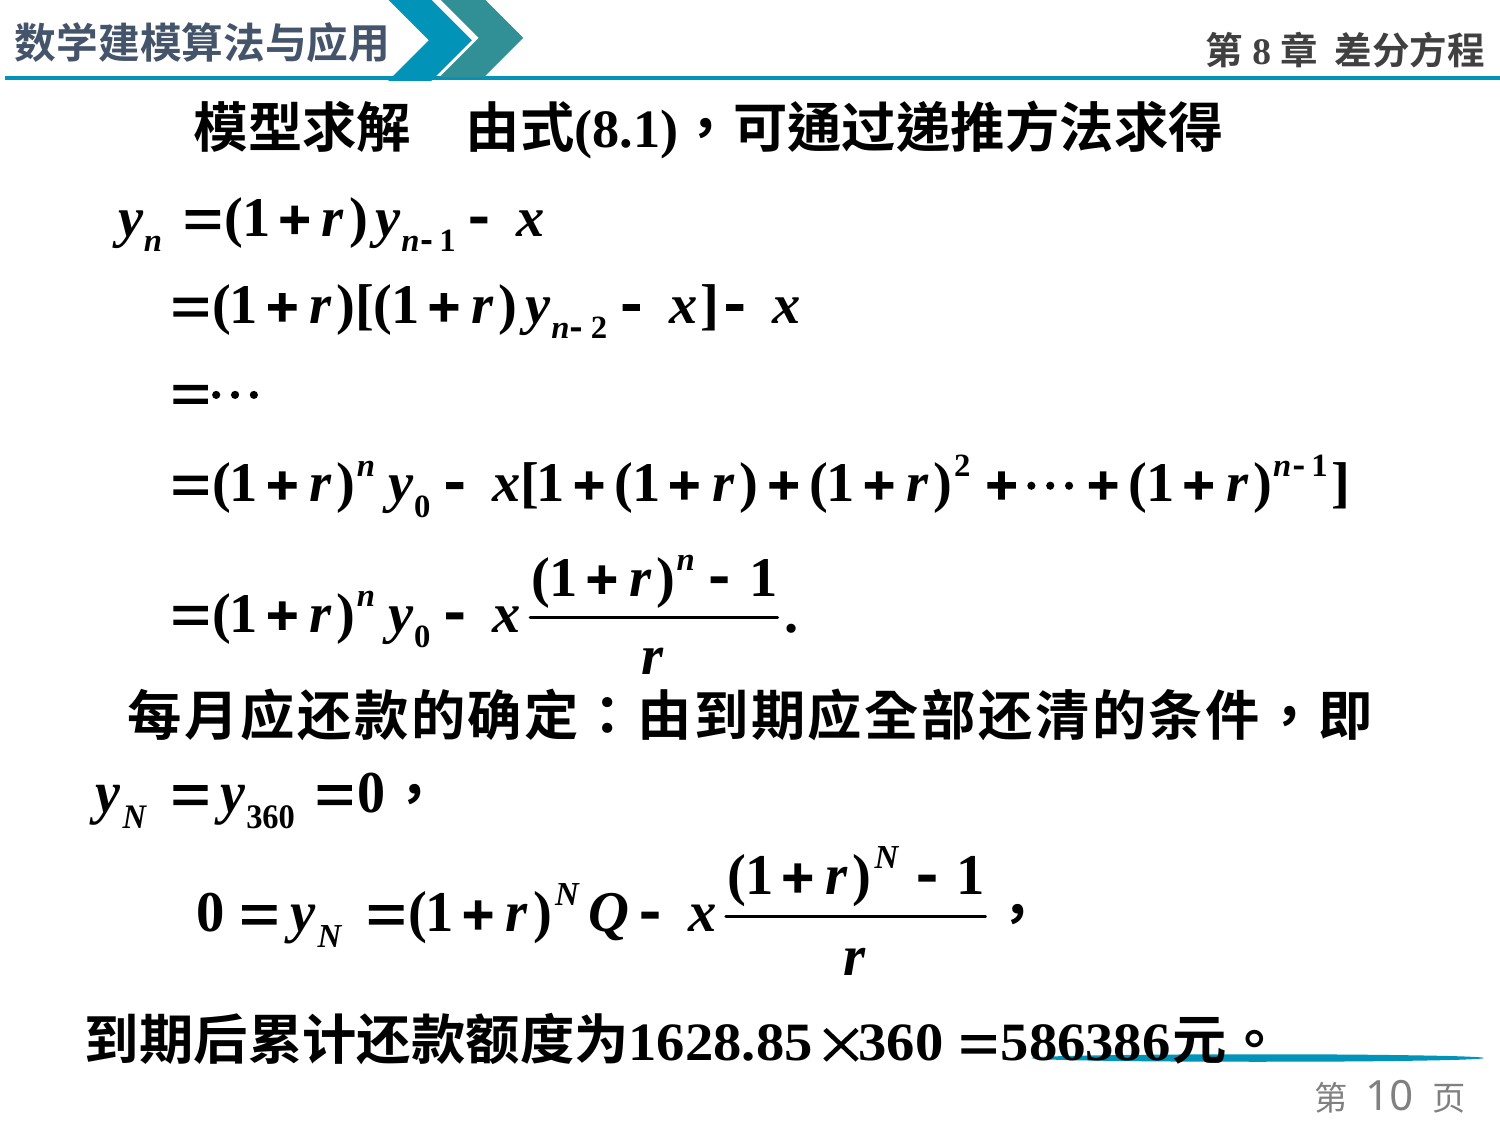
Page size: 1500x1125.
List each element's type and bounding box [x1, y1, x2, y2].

text_box [85, 92, 1375, 1091]
